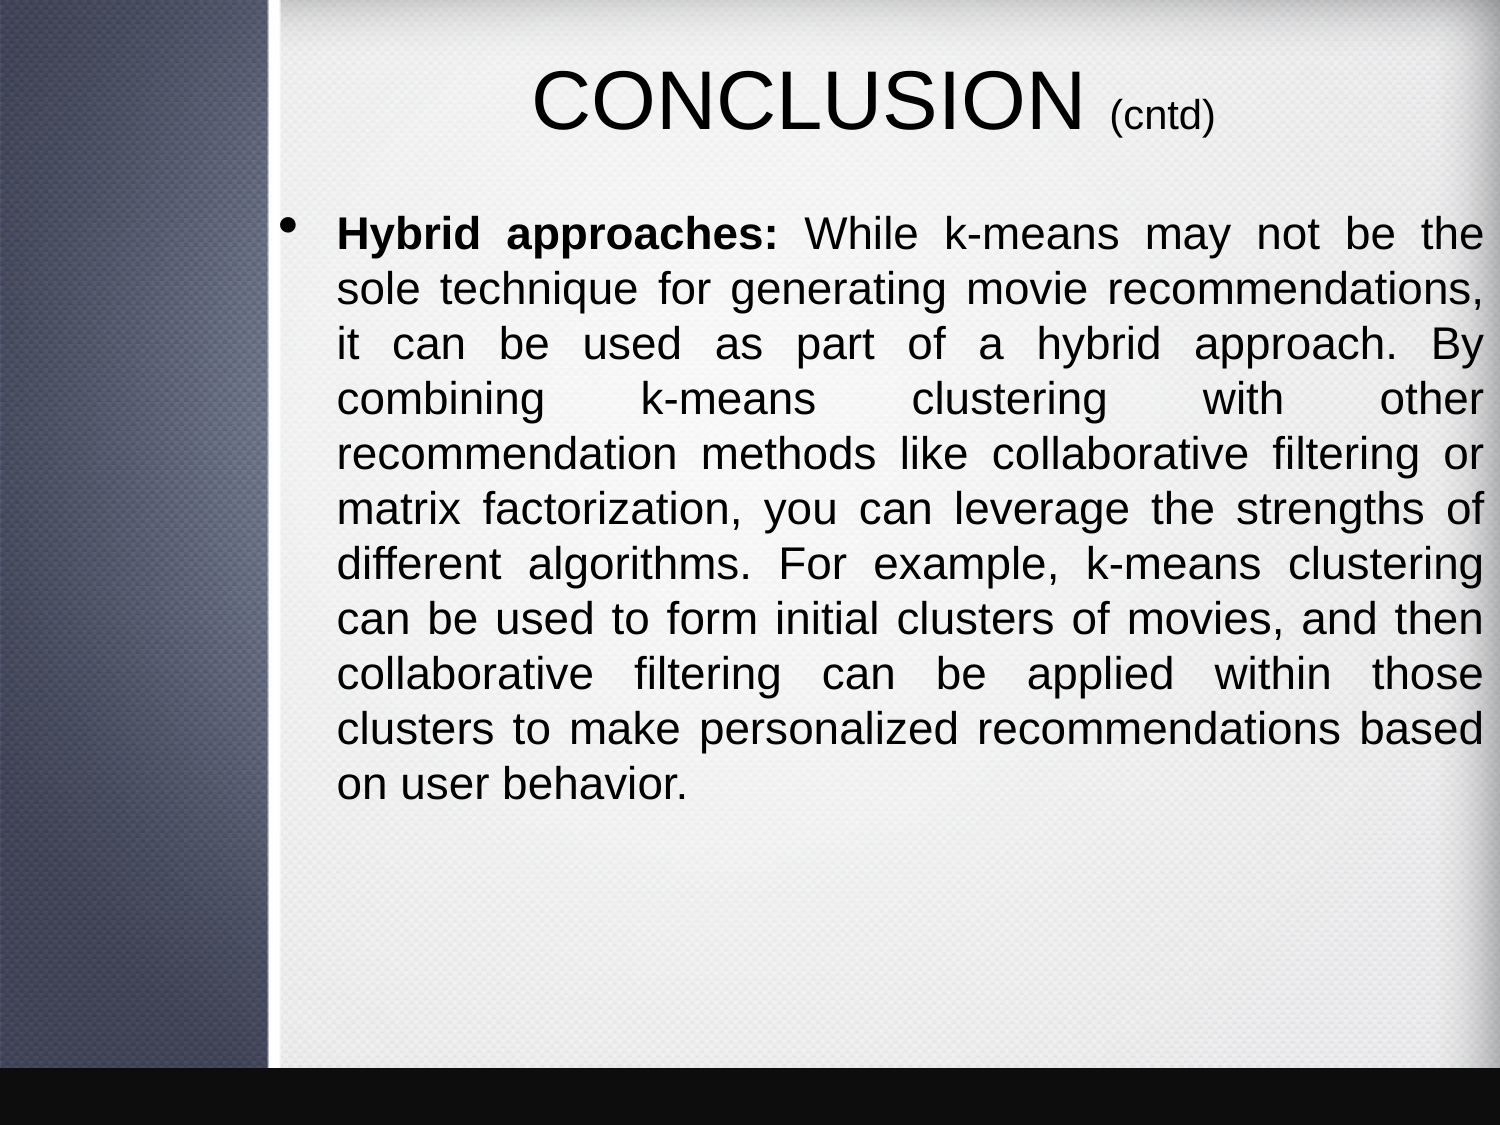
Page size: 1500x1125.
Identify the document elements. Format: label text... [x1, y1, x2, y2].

title CONCLUSION (cntd) [289, 19, 1459, 173]
picture [0, 0, 1500, 1068]
text_box [0, 1068, 1500, 1125]
text_box Hybrid approaches: While k-means may not be the sole technique for generating movie recommendations, it can be used as part of a hybrid approach. By combining k-means clustering with other recommendation methods like collaborative filtering or matrix factorization, you can leverage the strengths of different algorithms. For example, k-means clustering can be used to form initial clusters of movies, and then collaborative filtering can be applied within those clusters to make personalized recommendations based on user behavior. [265, 196, 1500, 953]
